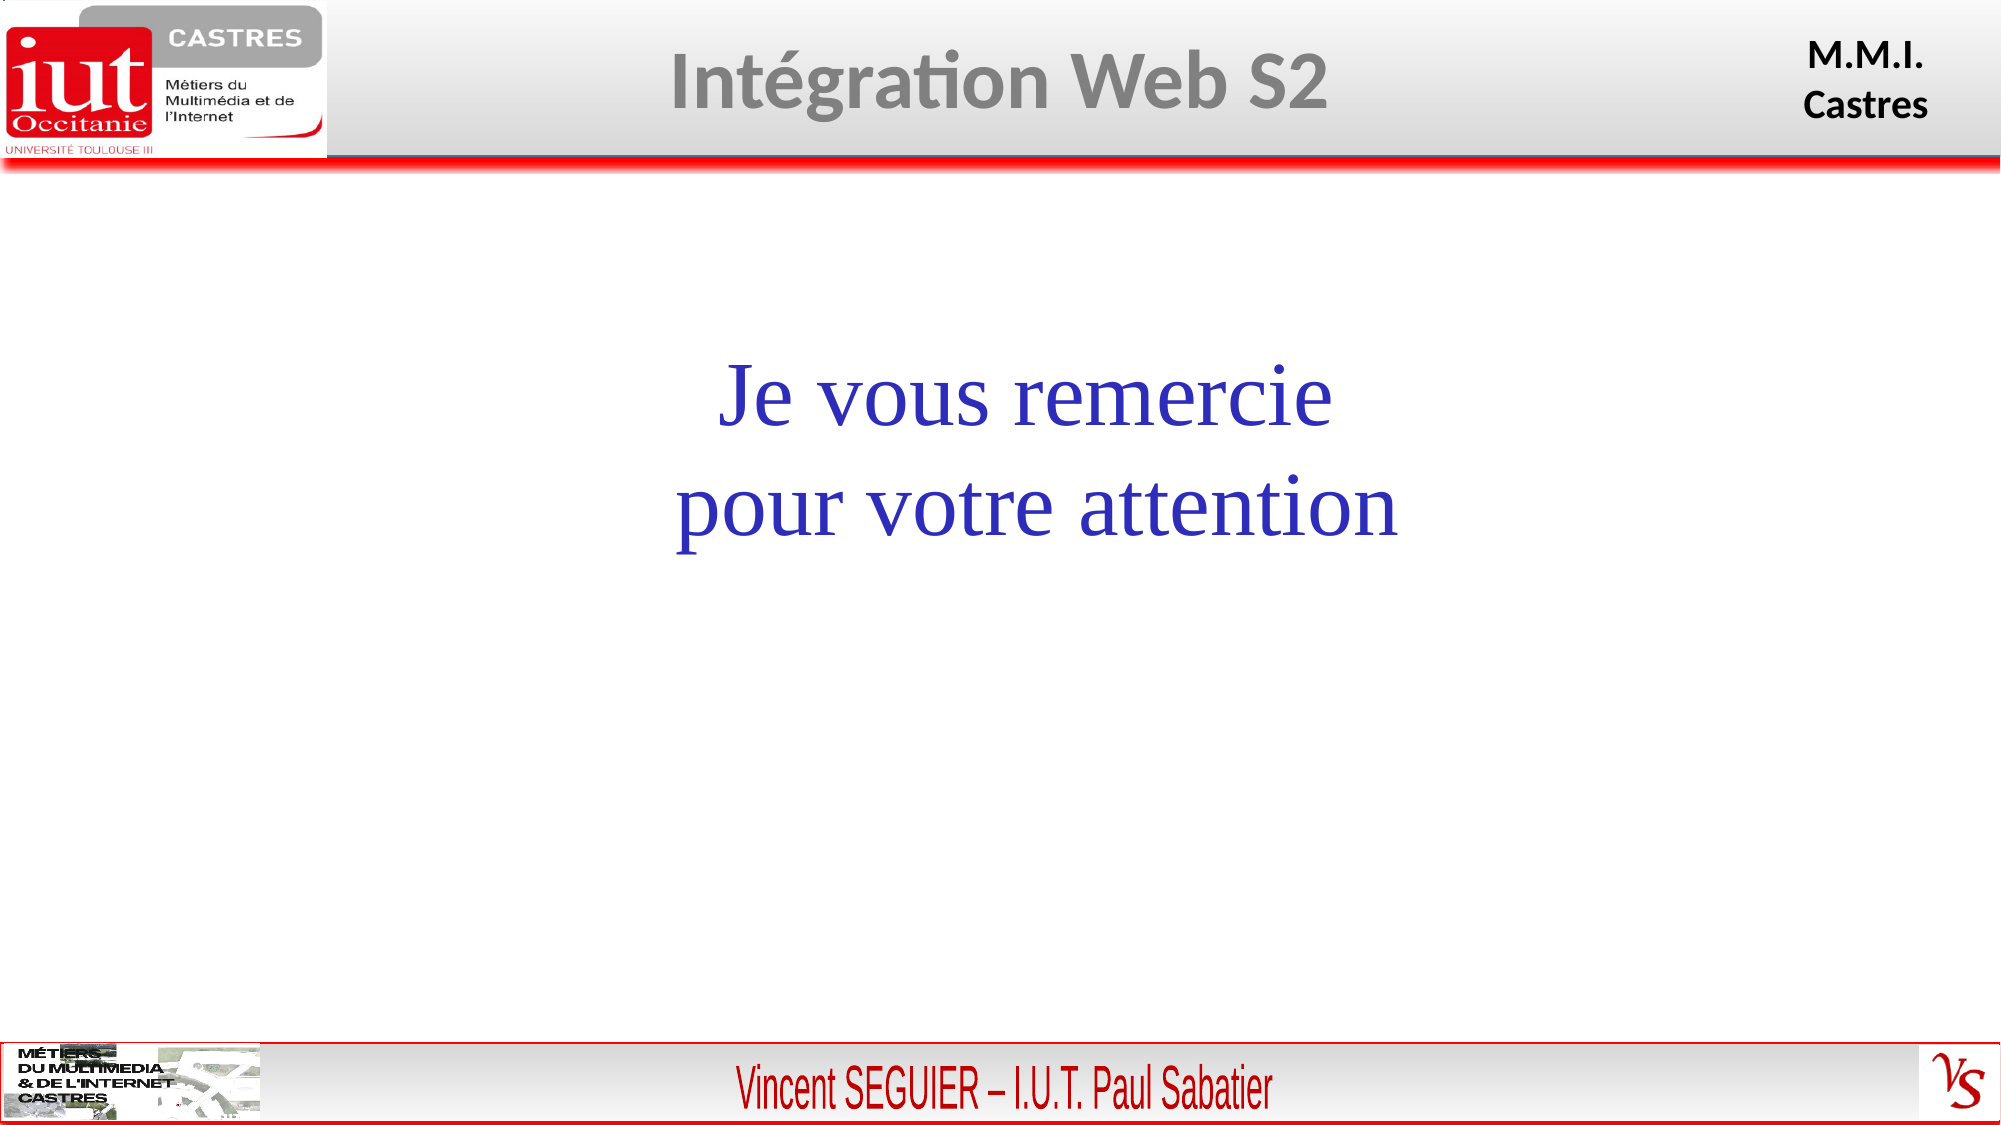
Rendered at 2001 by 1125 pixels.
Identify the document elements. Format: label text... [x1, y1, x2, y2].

picture [1919, 1045, 2000, 1120]
text_box Je vous remercie pour votre attention [397, 326, 1679, 561]
picture [0, 1, 327, 158]
picture [4, 1043, 260, 1120]
